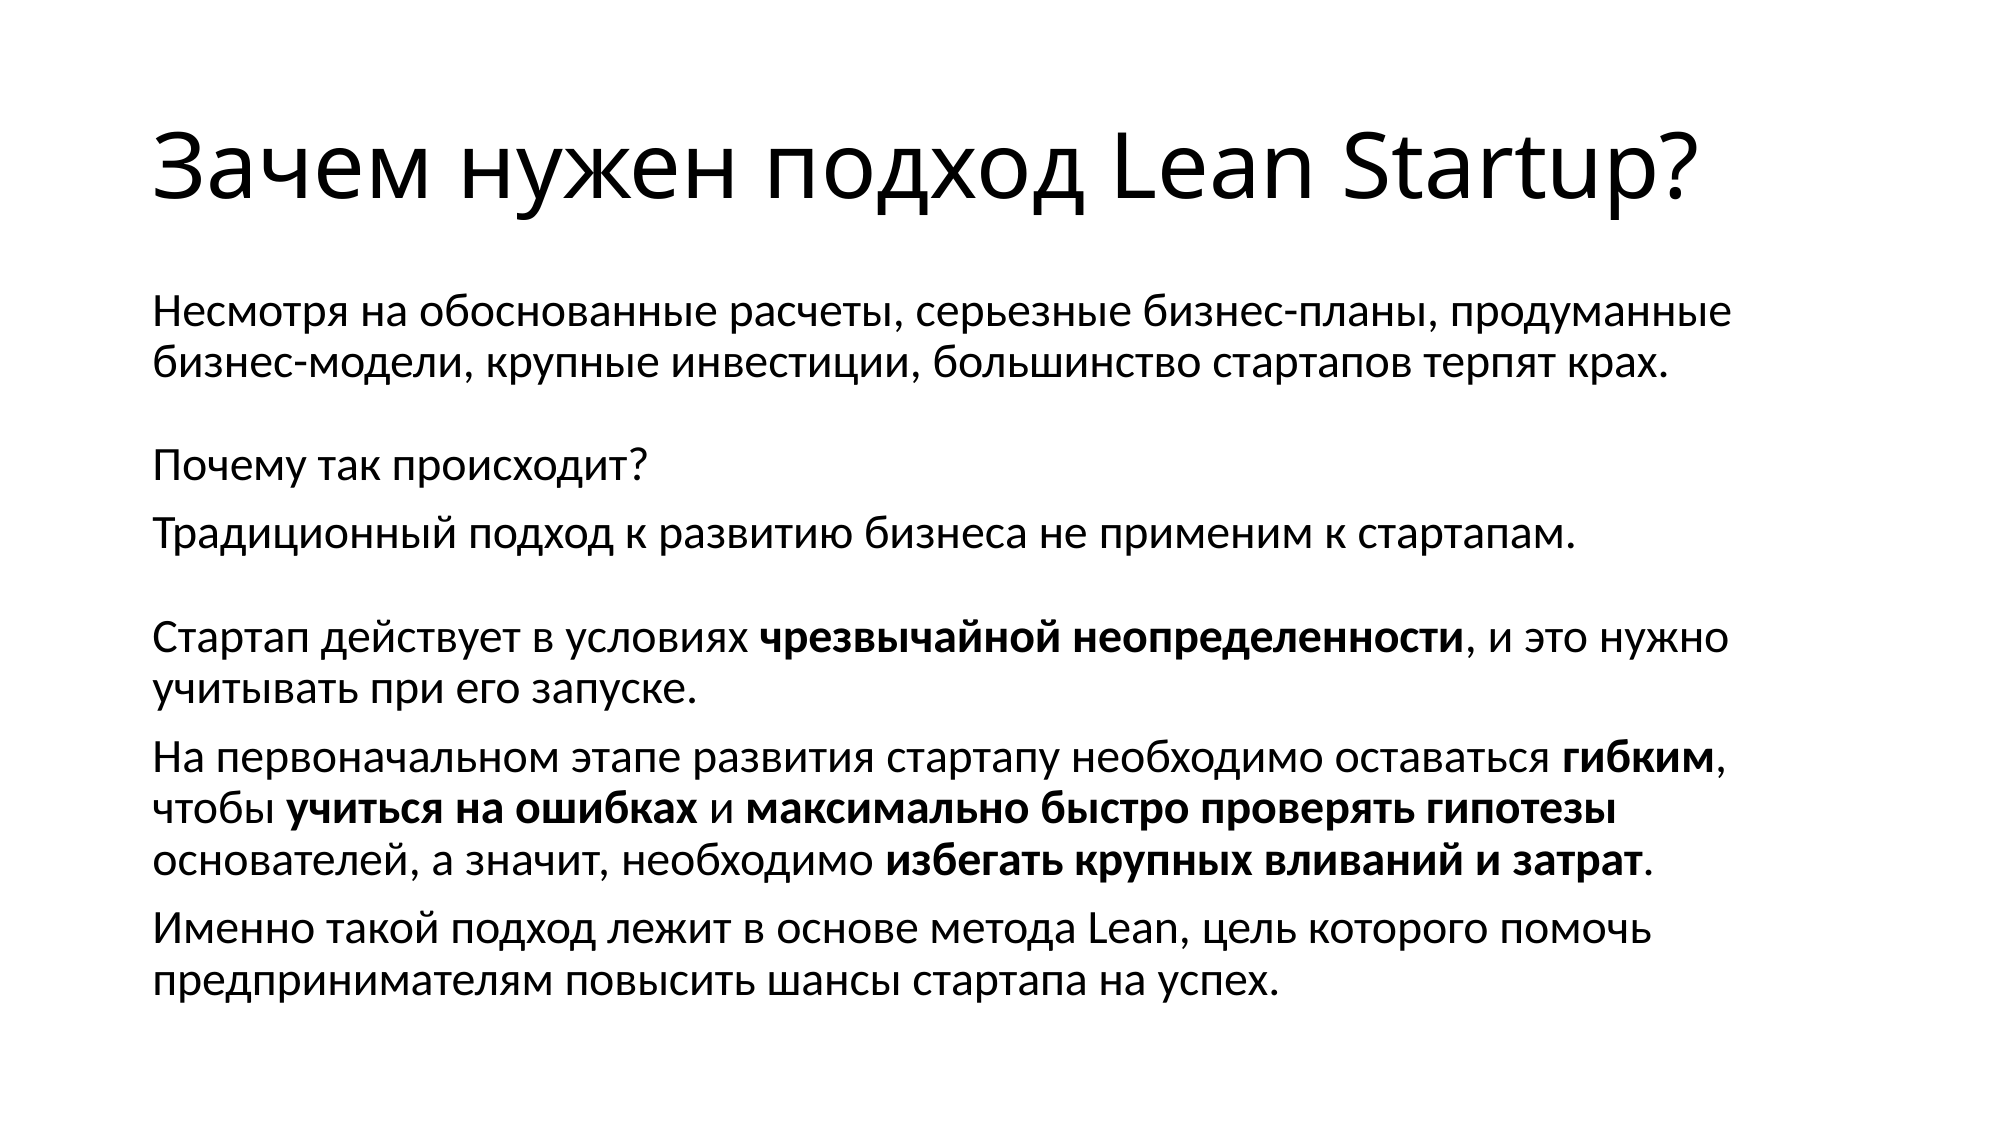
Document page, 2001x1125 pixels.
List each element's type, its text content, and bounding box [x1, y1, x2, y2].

list Несмотря на обоснованные расчеты, серьезные бизнес-планы, продуманные бизнес-модели, крупные инвестиции, большинство стартапов терпят крах. Почему так происходит? Традиционный подход к развитию бизнеса не применим к стартапам. Стартап действует в условиях чрезвычайной неопределенности, и это нужно учитывать при его запуске. На первоначальном этапе развития стартапу необходимо оставаться гибким, чтобы учиться на ошибках и максимально быстро проверять гипотезы основателей, а значит, необходимо избегать крупных вливаний и затрат. Именно такой подход лежит в основе метода Lean, цель которого помочь предпринимателям повысить шансы стартапа на успех. [137, 277, 1863, 1014]
title Зачем нужен подход Lean Startup? [137, 59, 1863, 277]
